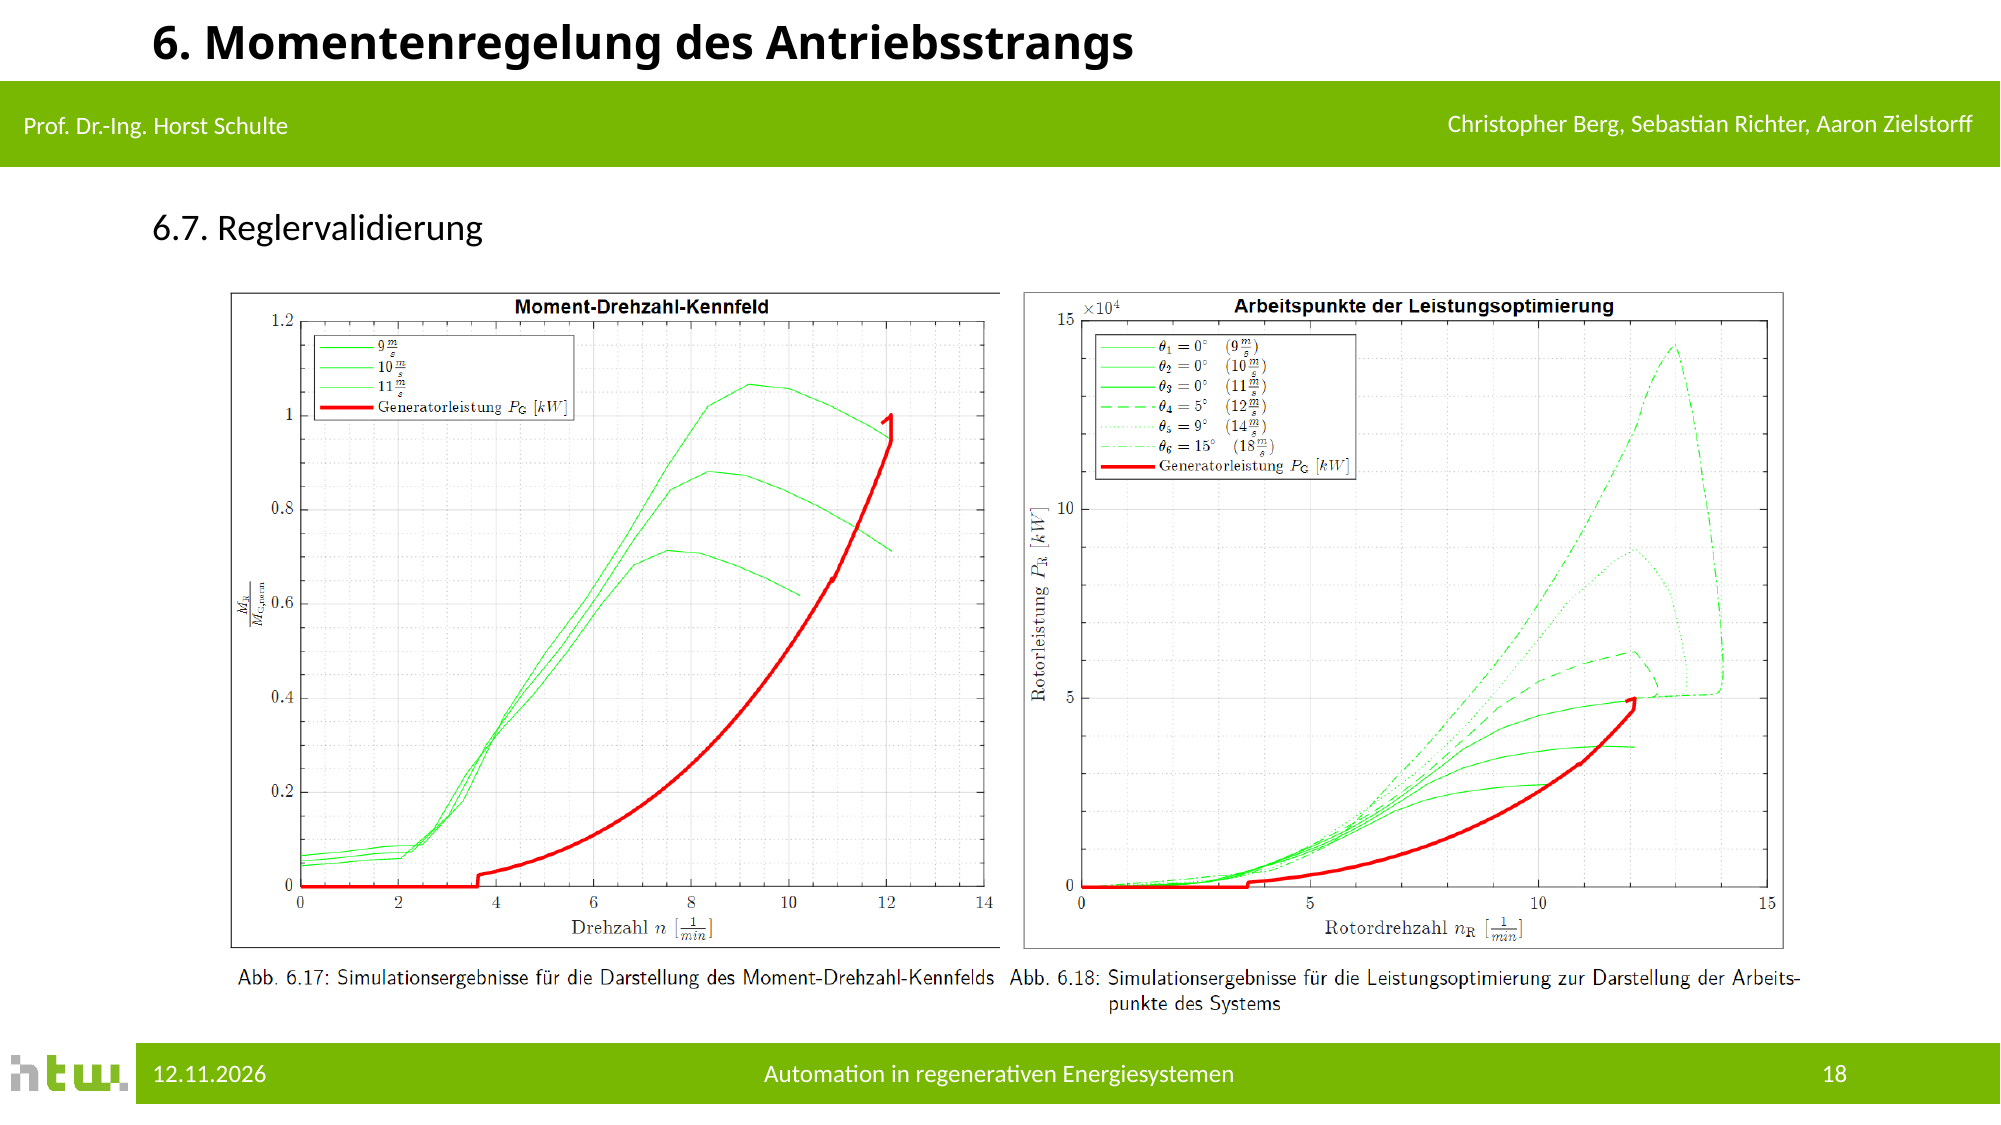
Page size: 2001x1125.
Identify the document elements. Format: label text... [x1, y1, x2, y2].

slide_number 18 [1412, 1042, 1863, 1103]
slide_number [137, 1042, 588, 1103]
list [222, 281, 1000, 996]
title 6. Momentenregelung des Antriebsstrangs [137, 12, 1863, 78]
text_box Christopher Berg, Sebastian Richter, Aaron Zielstorff [1433, 100, 2000, 146]
picture [11, 1055, 128, 1091]
text_box [136, 1043, 2000, 1104]
text_box [0, 81, 2000, 167]
text_box Prof. Dr.-Ing. Horst Schulte [8, 101, 576, 147]
picture [1000, 275, 1807, 1027]
text_box 6.7. Reglervalidierung [137, 195, 1863, 256]
footer Automation in regenerativen Energiesystemen [662, 1042, 1338, 1103]
